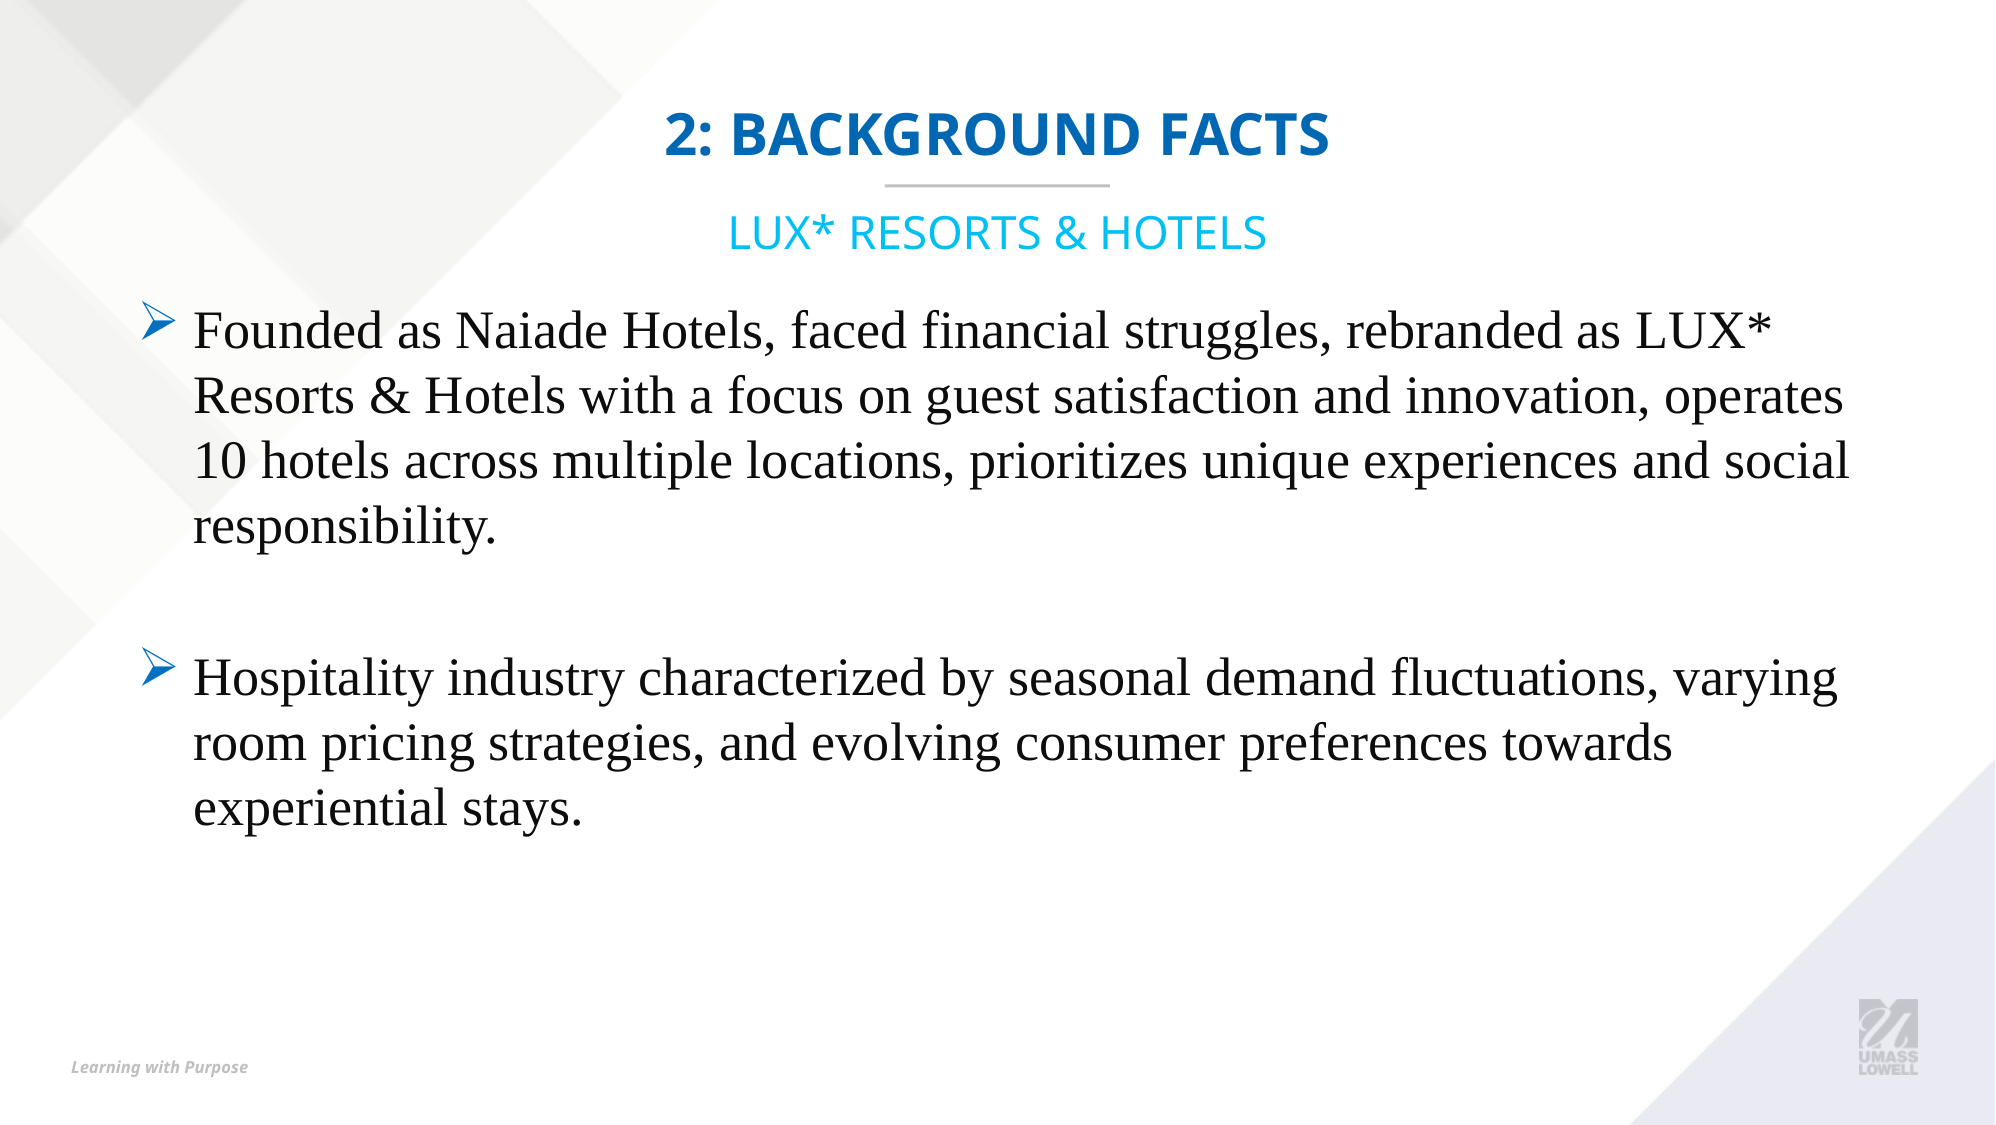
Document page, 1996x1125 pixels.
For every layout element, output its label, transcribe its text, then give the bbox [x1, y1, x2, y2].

list lux* resorts & hotels [122, 187, 1873, 275]
picture [0, 0, 1996, 1125]
title 2: Background Facts [122, 37, 1873, 175]
list Founded as Naiade Hotels, faced financial struggles, rebranded as LUX* Resorts & Hotels with a focus on guest satisfaction and innovation, operates 10 hotels across multiple locations, prioritizes unique experiences and social responsibility. Hospitality industry characterized by seasonal demand fluctuations, varying room pricing strategies, and evolving consumer preferences towards experiential stays. [122, 287, 1873, 988]
